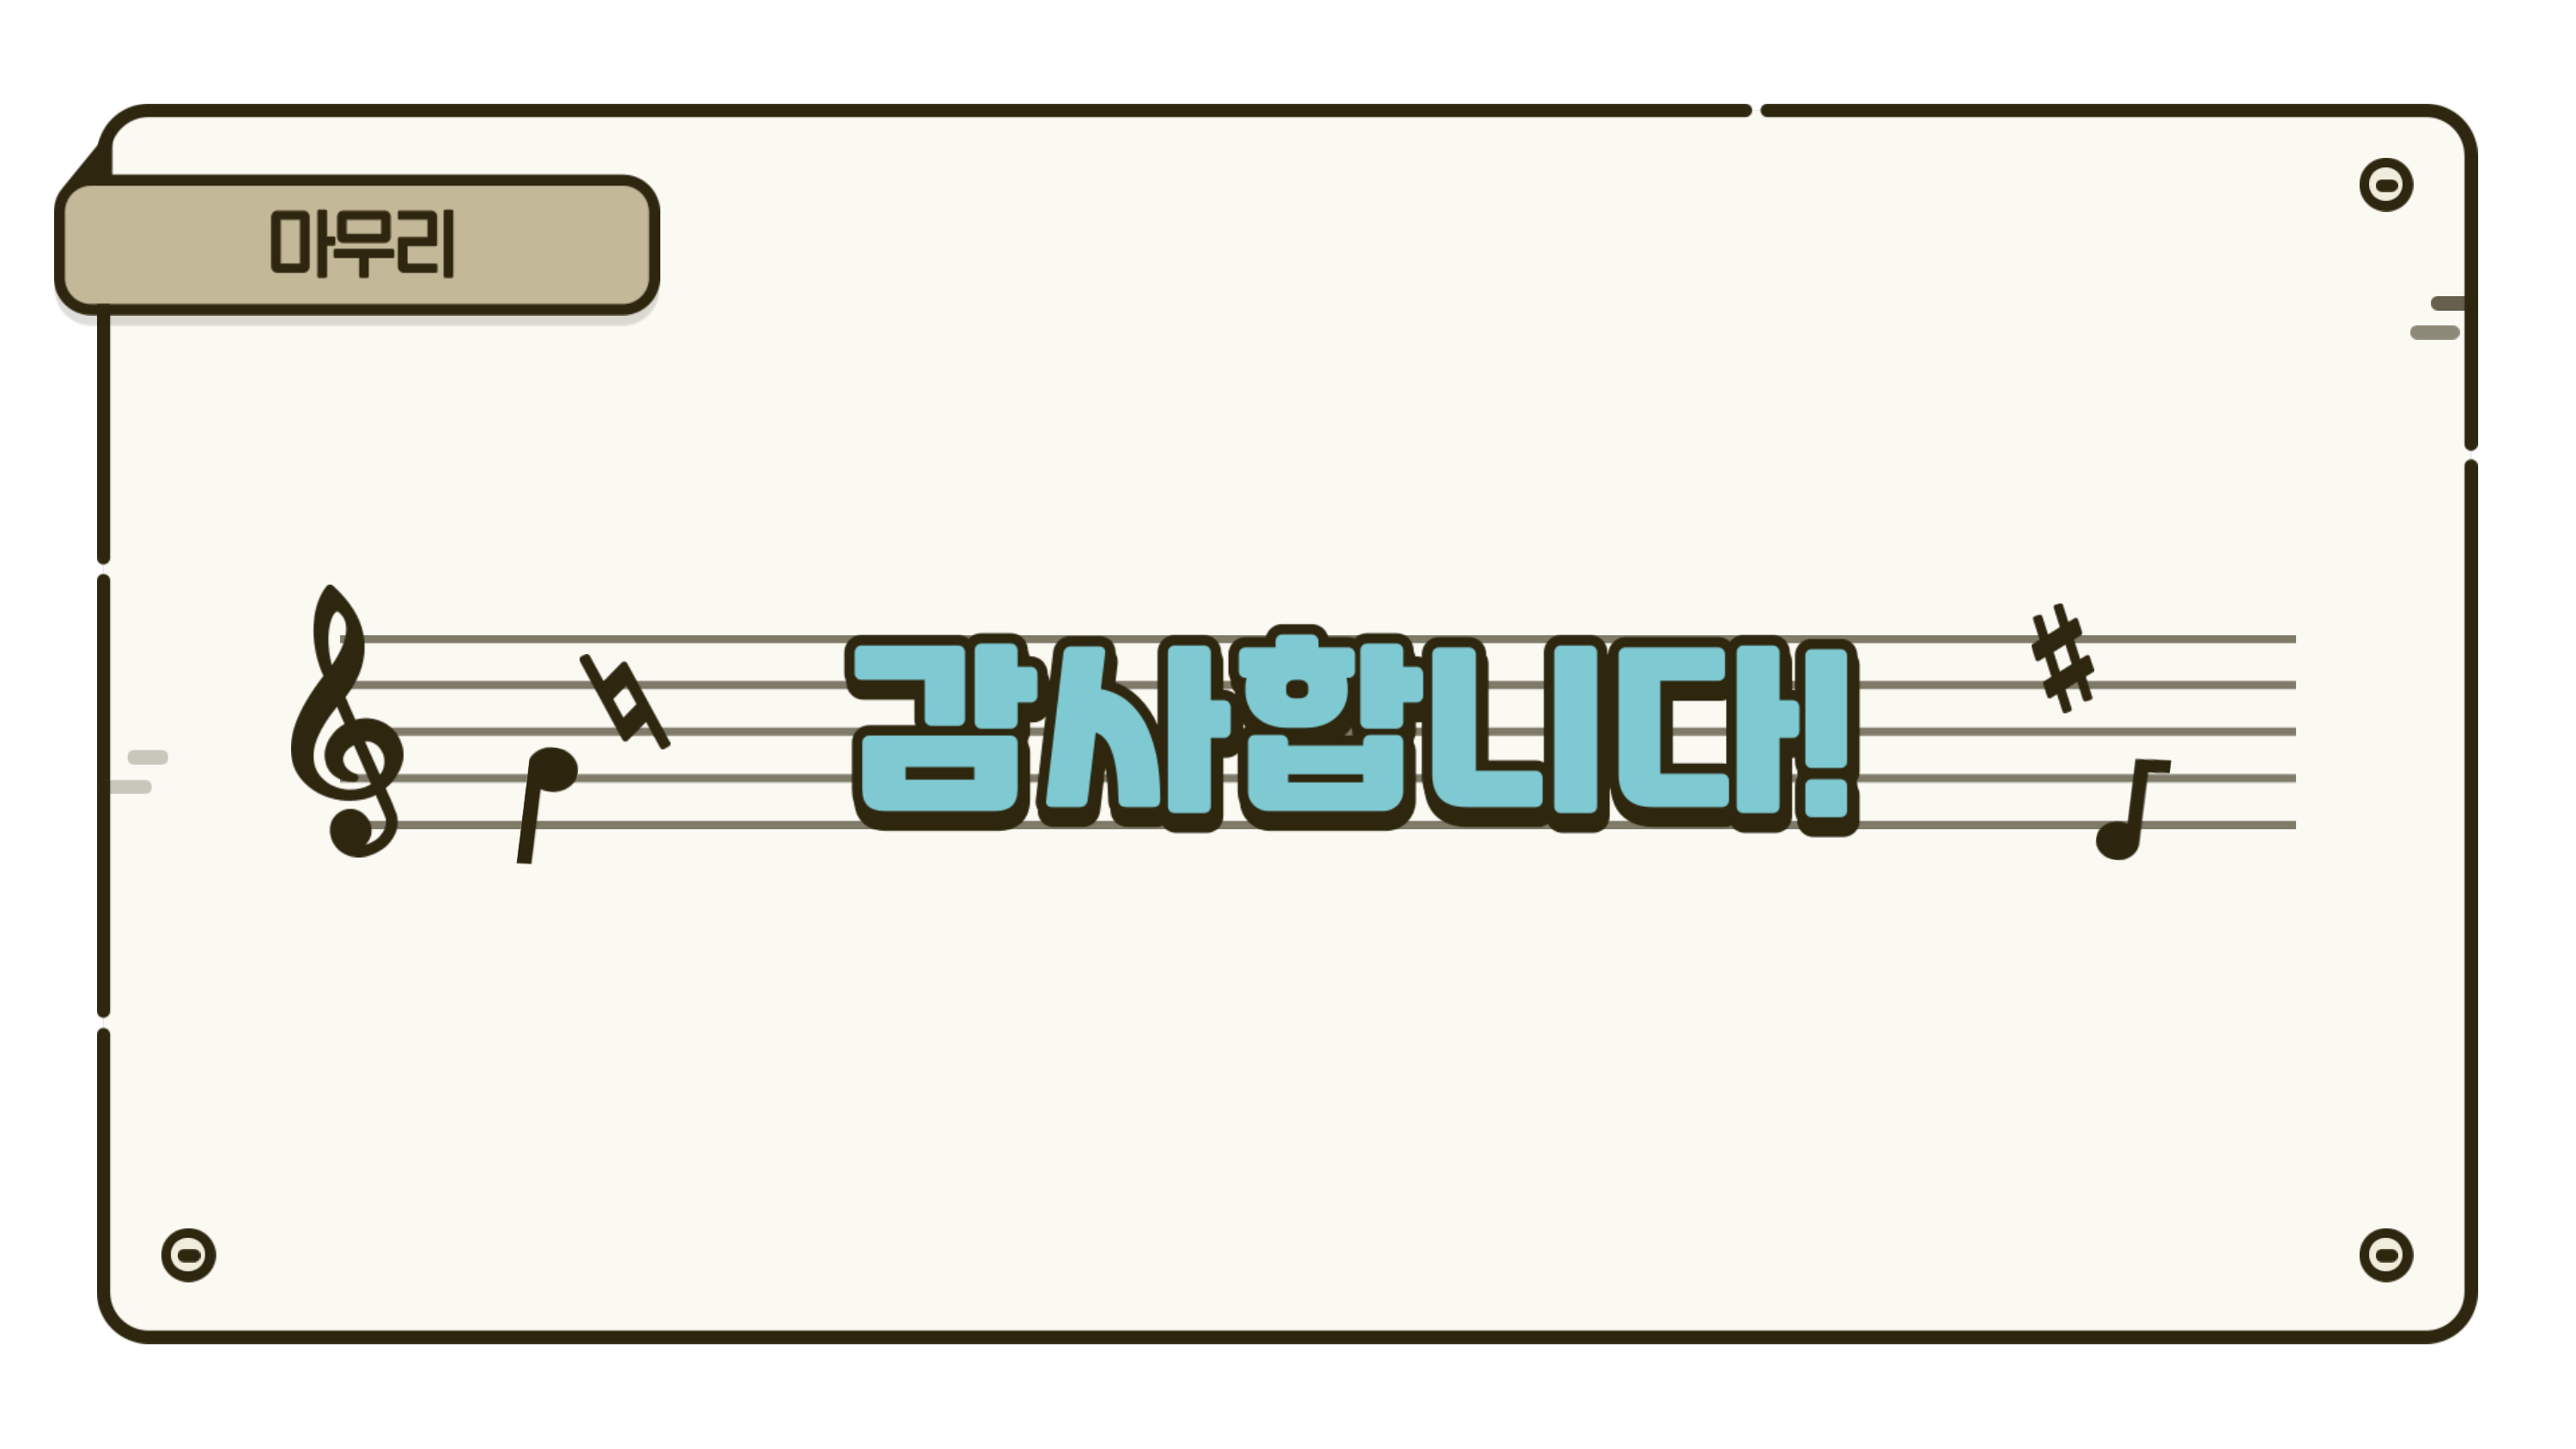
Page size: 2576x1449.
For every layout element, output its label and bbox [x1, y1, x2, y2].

text_box [98, 749, 168, 795]
picture [382, 506, 2085, 1055]
picture [149, 182, 490, 313]
text_box [2410, 295, 2477, 341]
picture [0, 45, 963, 421]
text_box [54, 127, 660, 316]
text_box [291, 585, 379, 870]
text_box [2360, 158, 2414, 213]
text_box [97, 104, 2479, 1345]
text_box [161, 1228, 2414, 1282]
text_box [2092, 585, 2296, 870]
